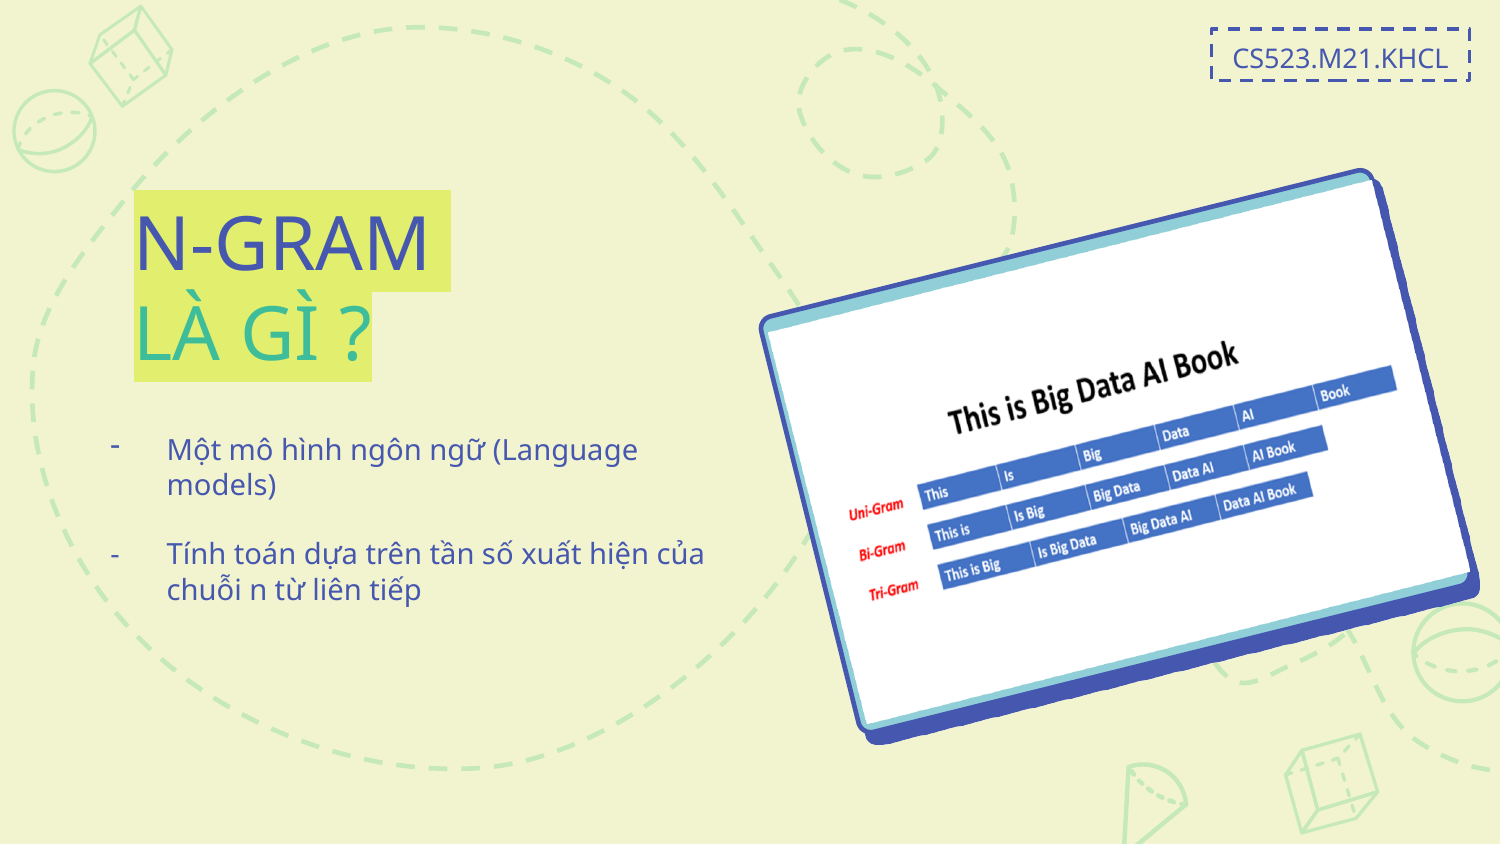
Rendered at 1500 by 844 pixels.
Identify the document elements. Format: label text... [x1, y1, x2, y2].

subtitle Một mô hình ngôn ngữ (Language models) Tính toán dựa trên tần số xuất hiện của chuỗi n từ liên tiếp [76, 415, 750, 631]
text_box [760, 170, 1470, 733]
title N-GRAM LÀ GÌ ? [118, 201, 723, 369]
text_box CS523.M21.KHCL [1211, 29, 1470, 81]
picture [807, 249, 1430, 654]
